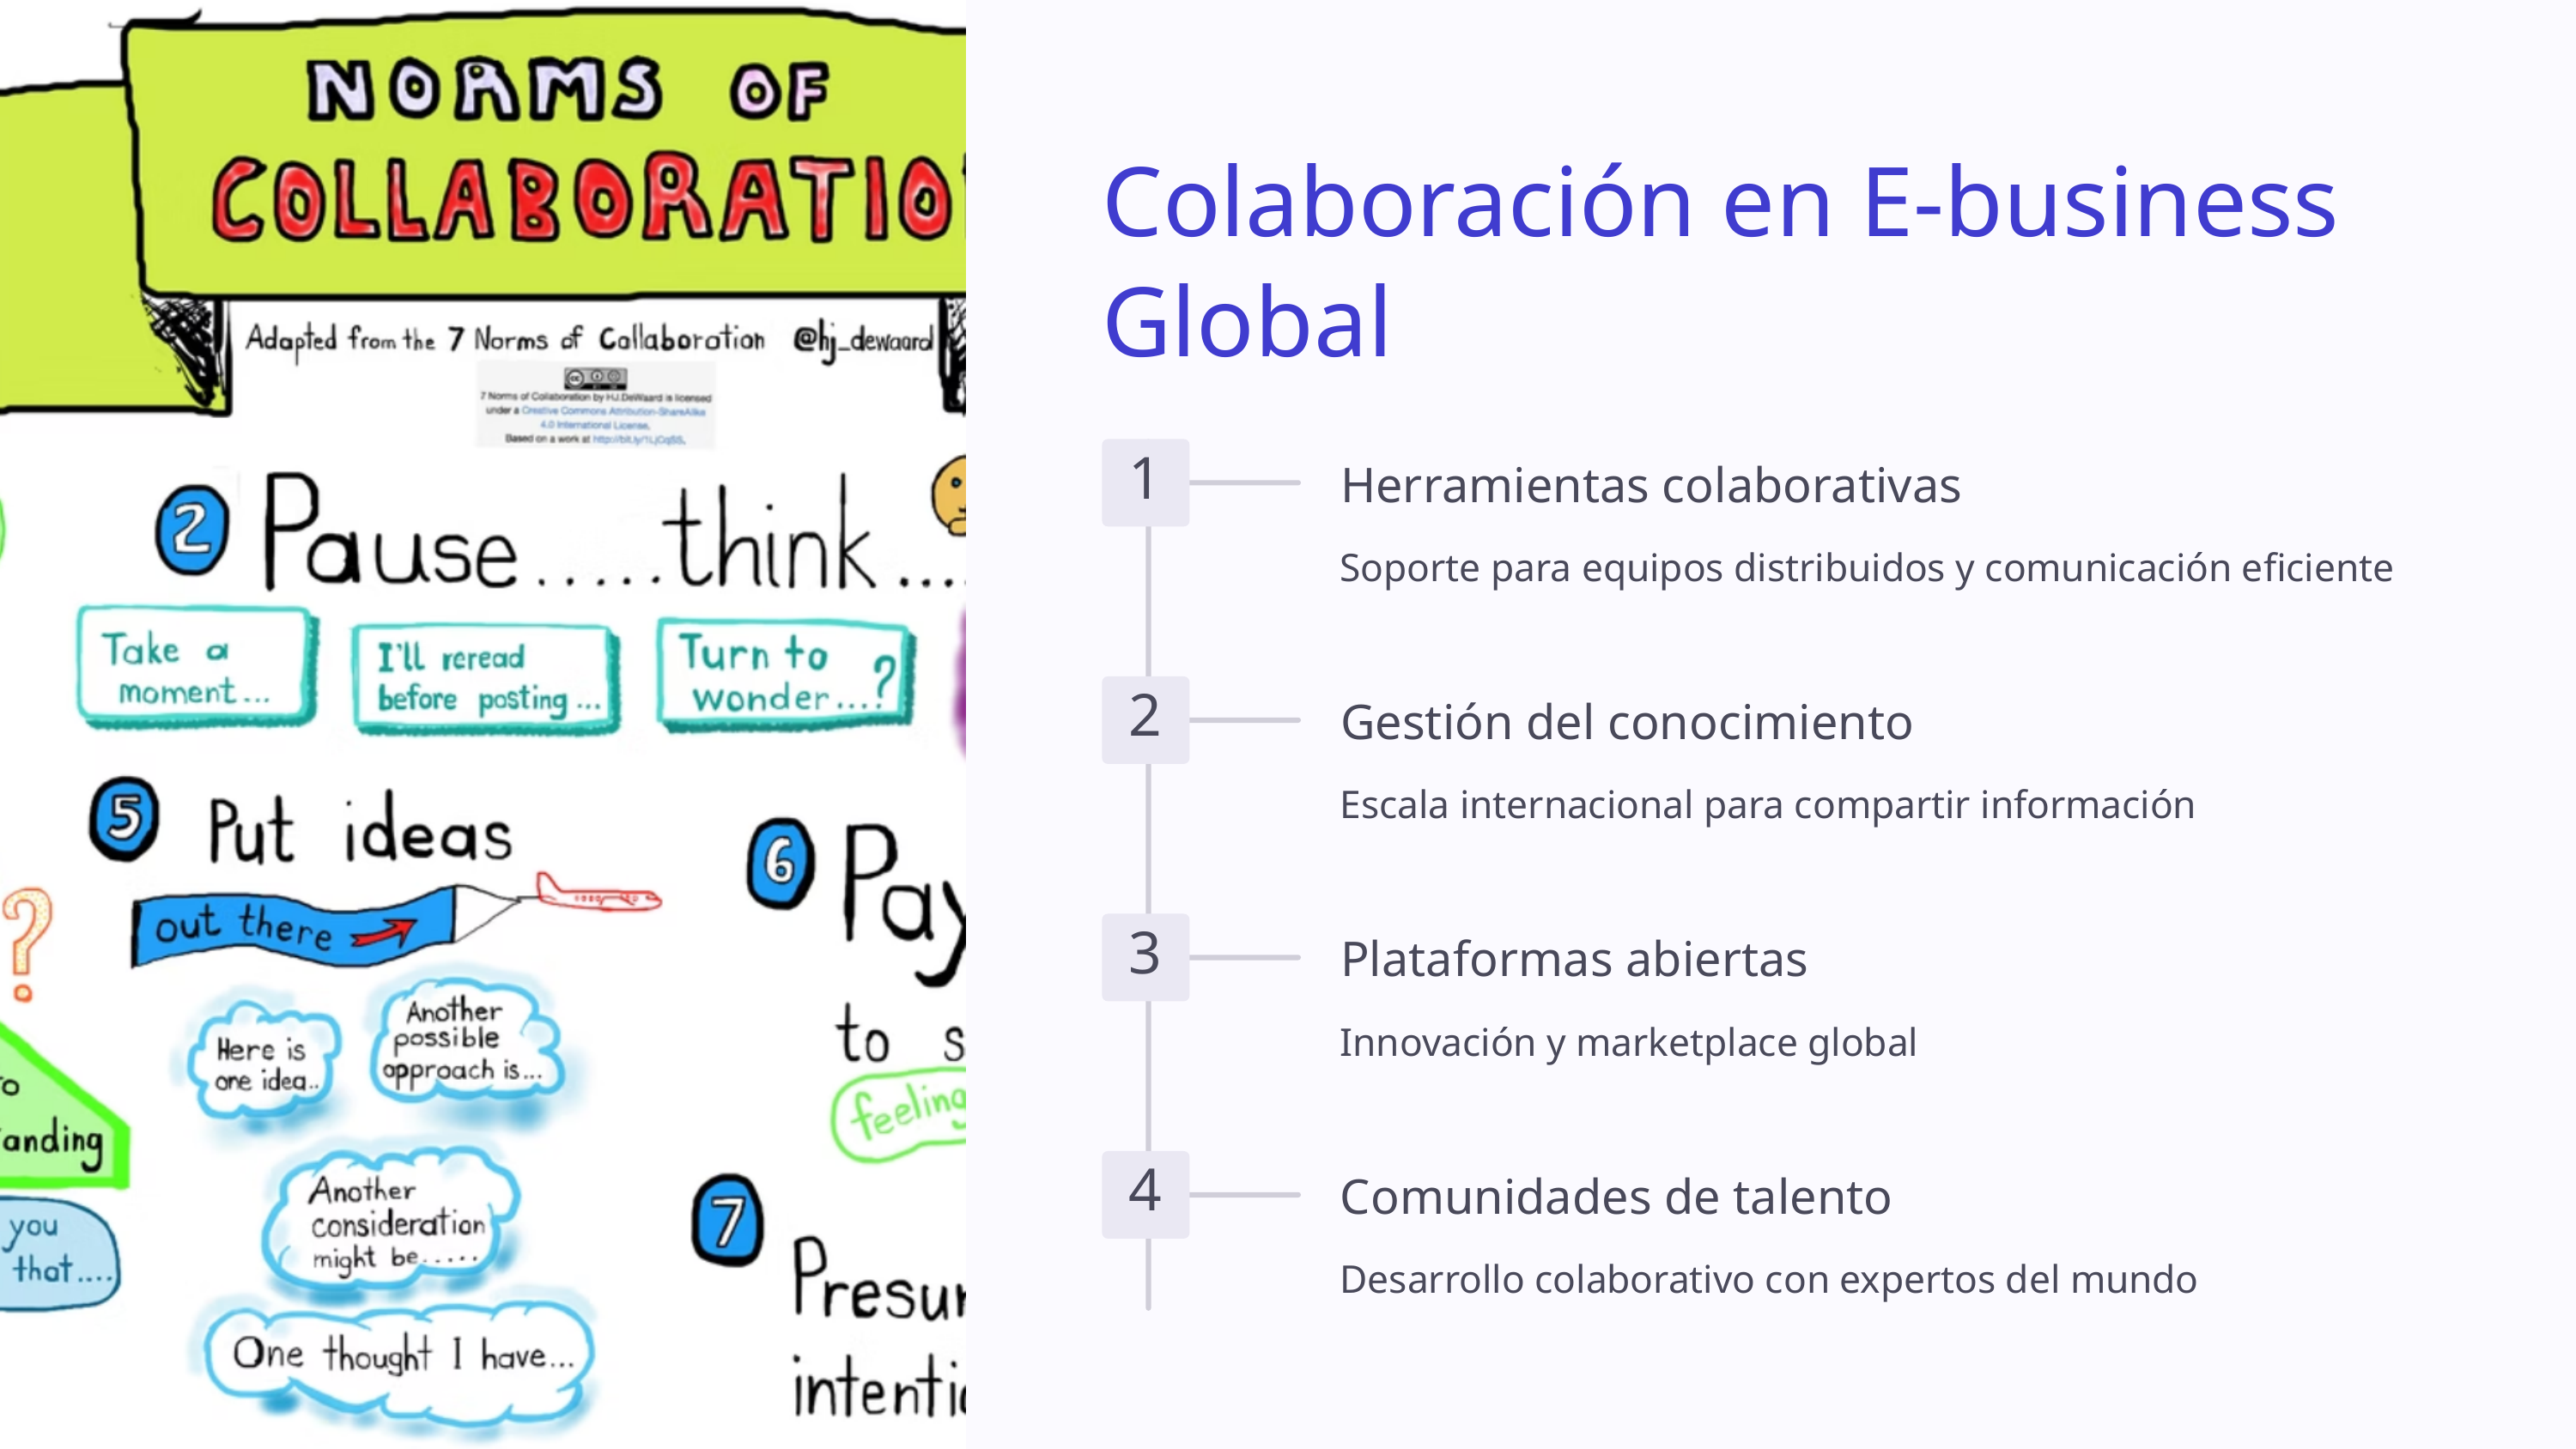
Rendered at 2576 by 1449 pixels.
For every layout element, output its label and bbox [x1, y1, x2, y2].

text_box [1116, 683, 1176, 757]
text_box [1145, 771, 1151, 912]
text_box [1340, 926, 1845, 988]
text_box [1340, 773, 2440, 837]
text_box [1102, 137, 2440, 381]
text_box [1340, 689, 1984, 751]
text_box [1116, 920, 1176, 995]
text_box [1116, 446, 1176, 520]
text_box [1102, 439, 1190, 527]
text_box [0, 0, 2576, 1449]
text_box [1145, 1009, 1151, 1149]
text_box [1102, 913, 1190, 1002]
text_box [1194, 1191, 1302, 1198]
text_box [1340, 536, 2440, 599]
text_box [1116, 1158, 1176, 1232]
text_box [1194, 955, 1302, 961]
text_box [1102, 676, 1190, 765]
text_box [1194, 717, 1302, 724]
text_box [1340, 1010, 2440, 1074]
text_box [1102, 1150, 1190, 1240]
text_box [1340, 452, 2024, 513]
text_box [1194, 479, 1302, 486]
text_box [1340, 1164, 1950, 1226]
text_box [1145, 1246, 1151, 1312]
text_box [1340, 1248, 2440, 1312]
text_box [1145, 534, 1151, 675]
